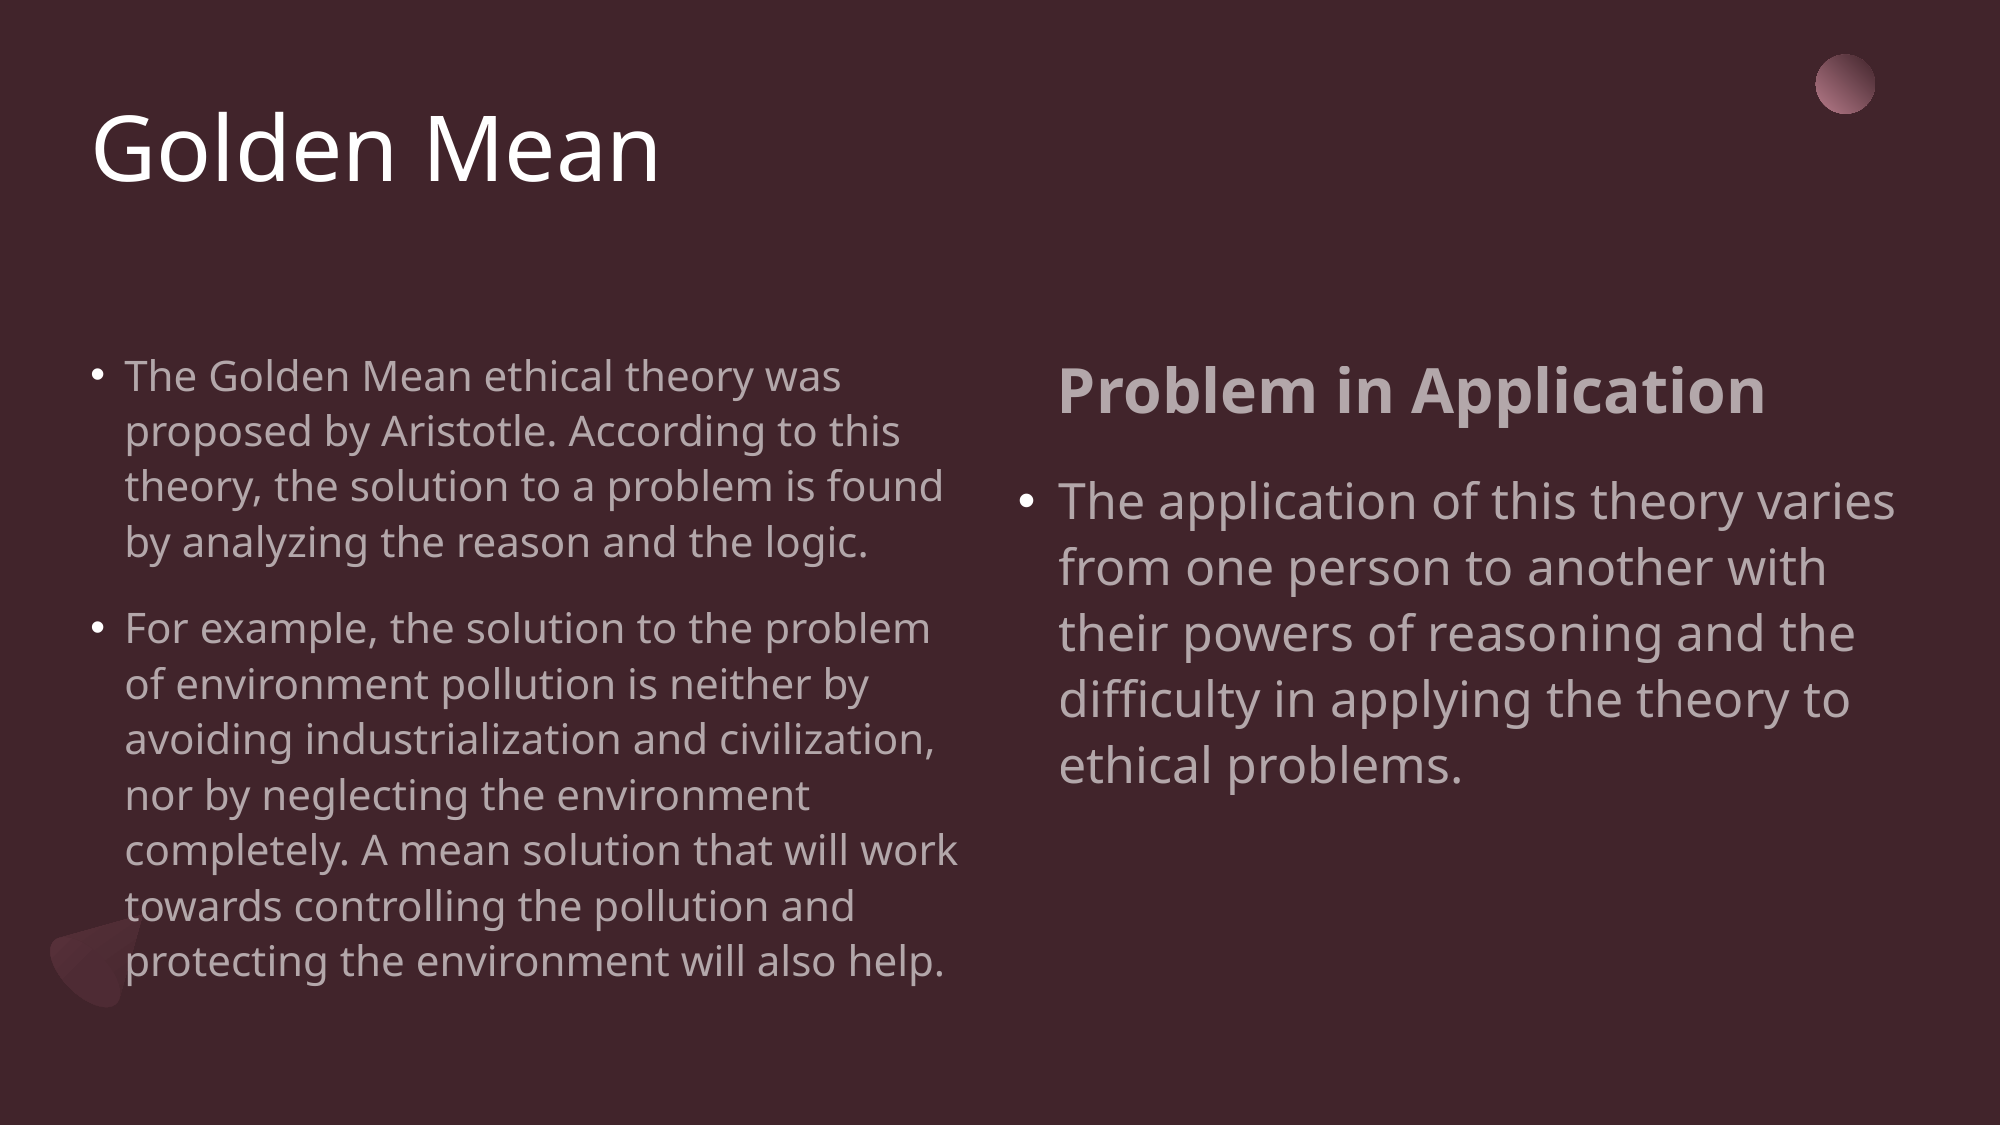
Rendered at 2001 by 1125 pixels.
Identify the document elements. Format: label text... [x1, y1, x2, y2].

title Golden Mean [90, 90, 1910, 309]
list The Golden Mean ethical theory was proposed by Aristotle. According to this theory, the solution to a problem is found by analyzing the reason and the logic. For example, the solution to the problem of environment pollution is neither by avoiding industrialization and civilization, nor by neglecting the environment completely. A mean solution that will work towards controlling the pollution and protecting the environment will also help. [90, 343, 982, 1000]
list Problem in Application The application of this theory varies from one person to another with their powers of reasoning and the difficulty in applying the theory to ethical problems. [1017, 343, 1910, 1000]
